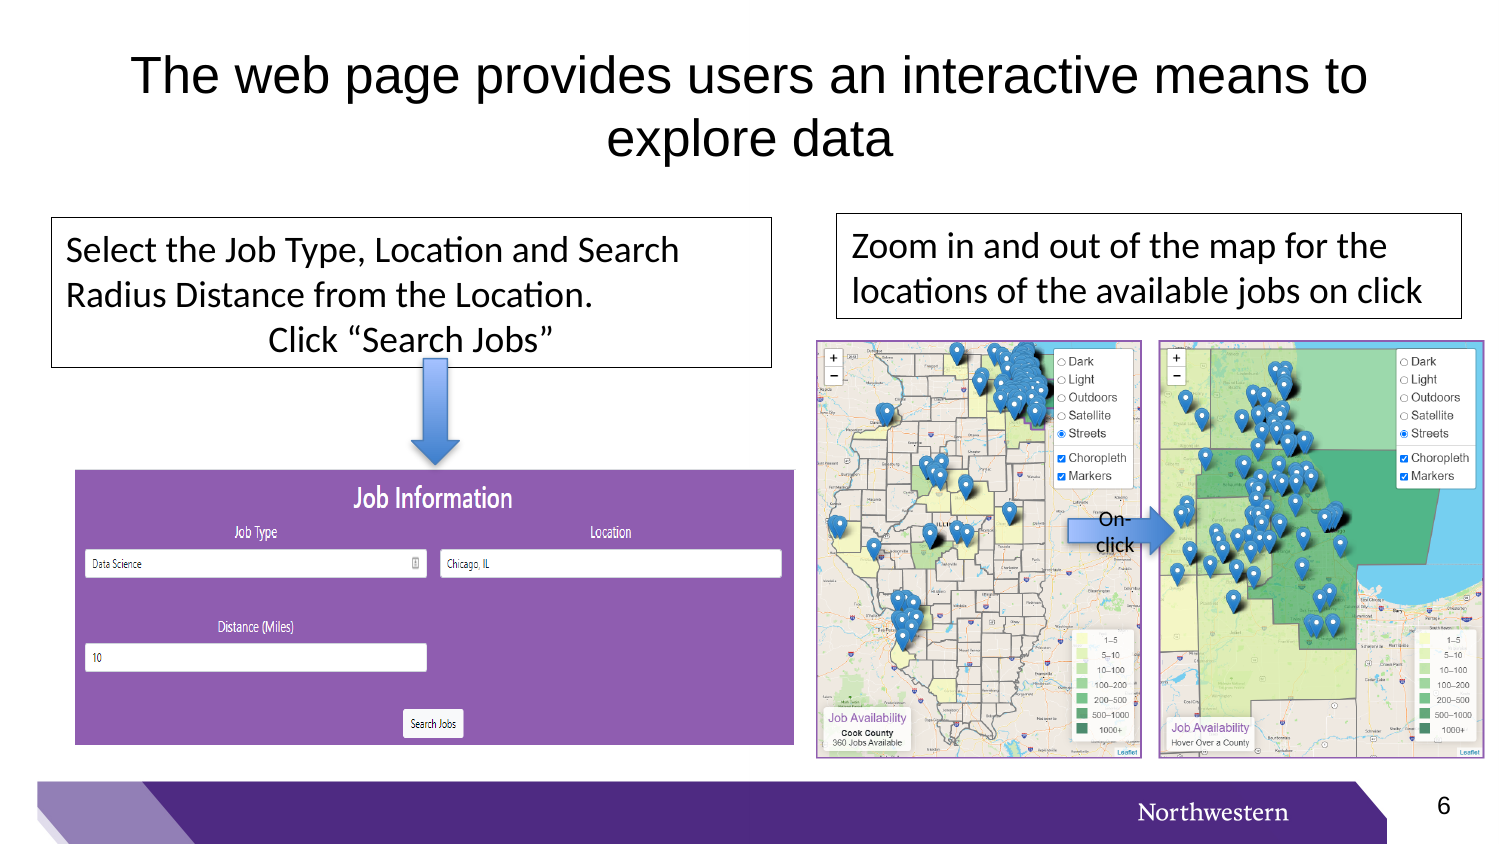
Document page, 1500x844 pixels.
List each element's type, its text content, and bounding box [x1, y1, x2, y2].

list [74, 468, 796, 745]
text_box Zoom in and out of the map for the locations of the available jobs on click [836, 213, 1462, 319]
text_box [410, 357, 460, 466]
text_box Select the Job Type, Location and Search Radius Distance from the Location. Click “Search Jobs” [51, 217, 772, 368]
title The web page provides users an interactive means to explore data [75, 33, 1425, 175]
picture [0, 0, 1499, 844]
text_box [812, 336, 1487, 761]
slide_number 5 [1367, 782, 1466, 827]
